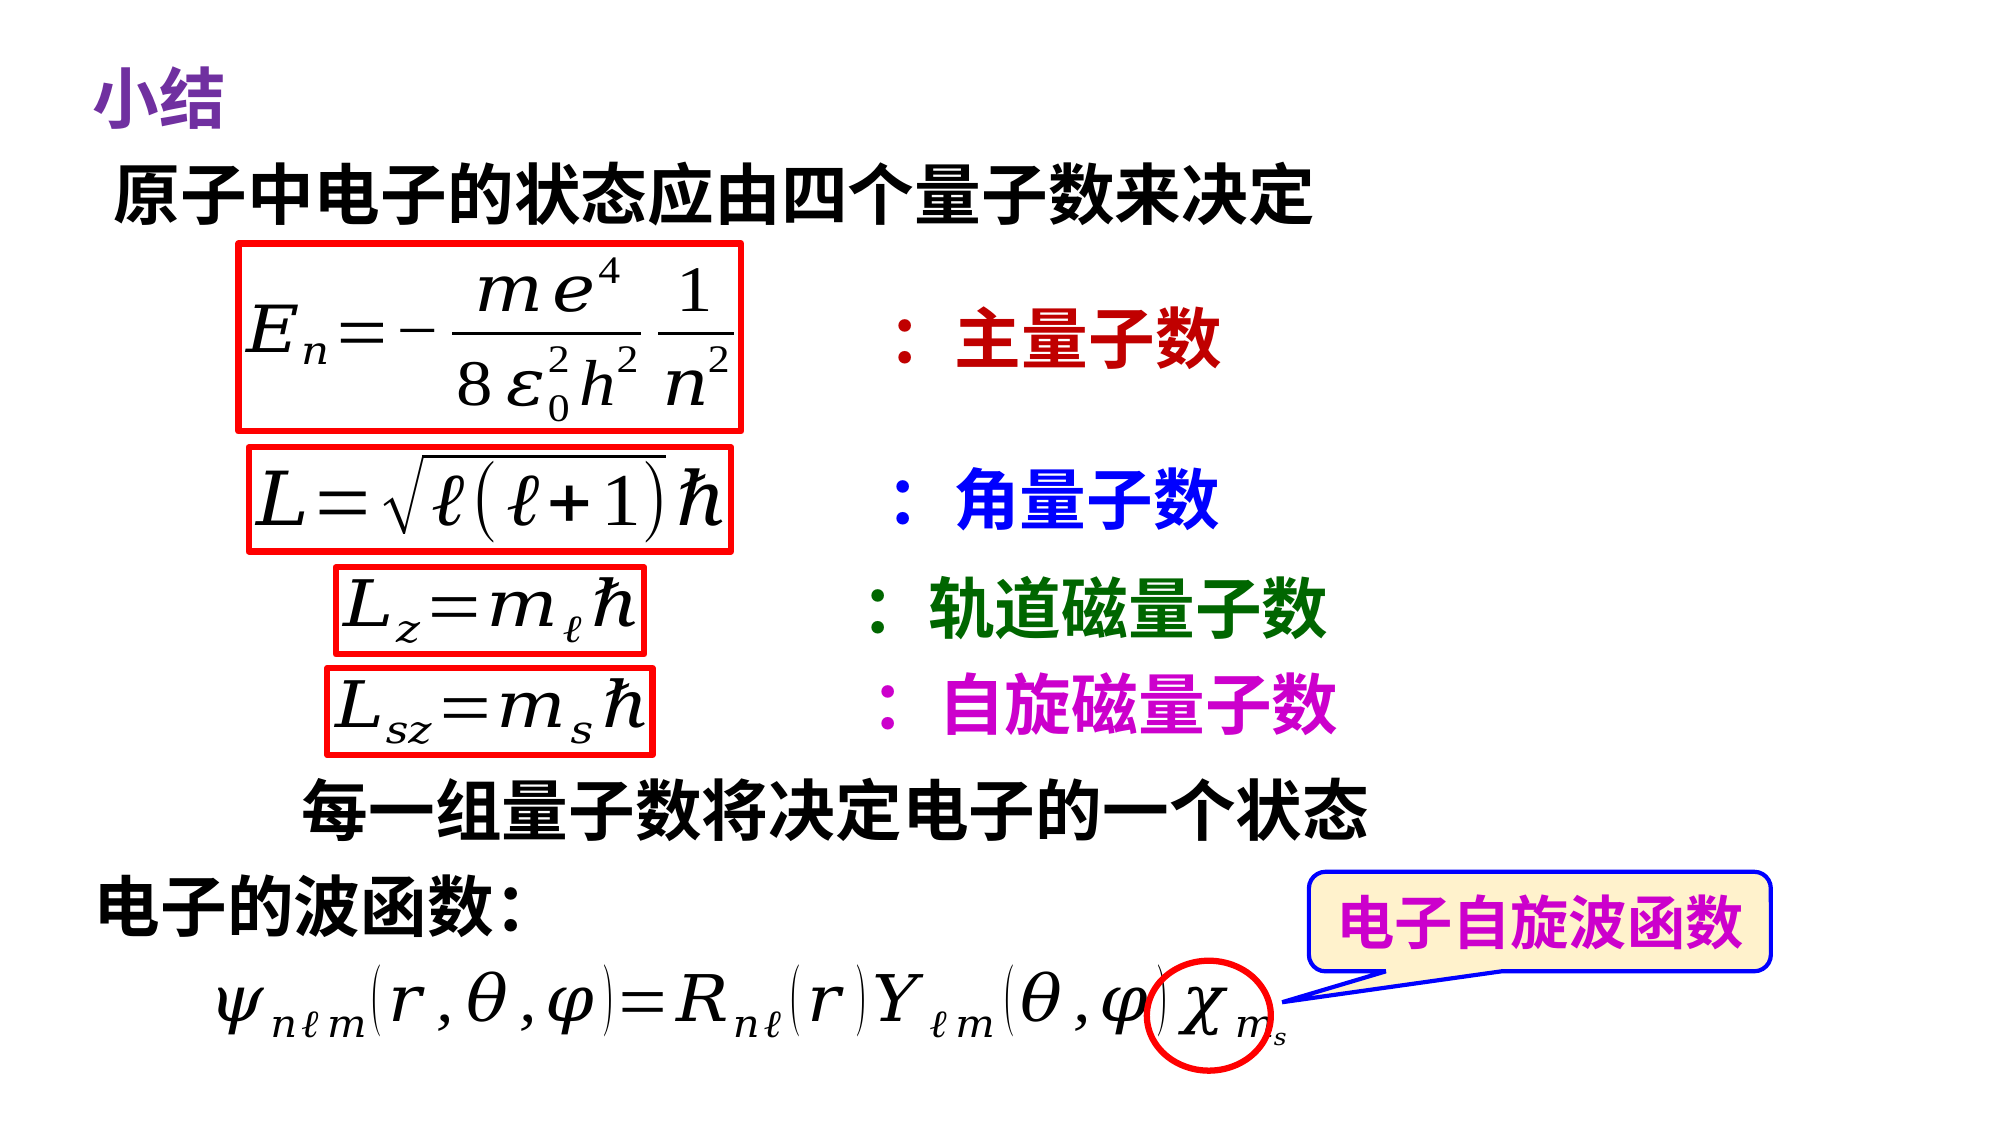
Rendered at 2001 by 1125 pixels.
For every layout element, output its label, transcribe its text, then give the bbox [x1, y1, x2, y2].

text_box 电子自旋波函数 [1281, 870, 1772, 1004]
text_box [1145, 959, 1272, 1072]
text_box 小结 [77, 49, 241, 145]
text_box 原子中电子的状态应由四个量子数来决定 [99, 145, 1331, 241]
text_box 电子的波函数： [79, 857, 576, 953]
